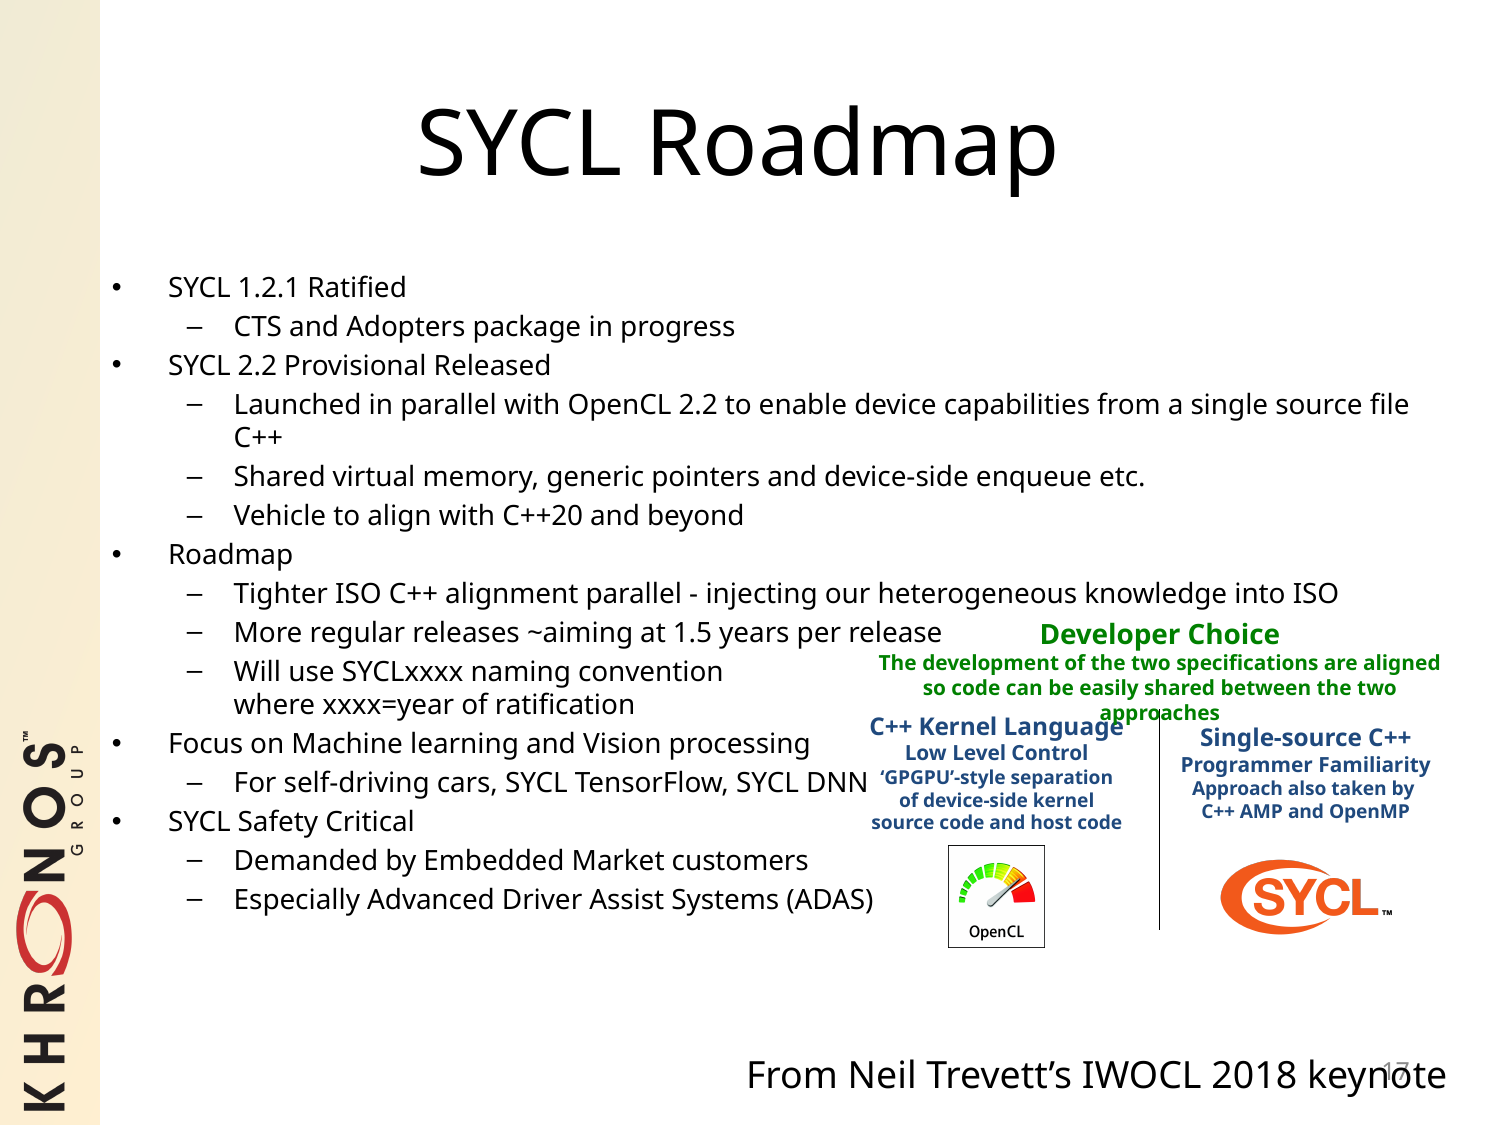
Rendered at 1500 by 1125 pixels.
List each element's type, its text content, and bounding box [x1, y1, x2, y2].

picture [947, 844, 1046, 949]
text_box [0, 0, 101, 1125]
picture [1201, 848, 1410, 944]
text_box C++ Kernel Language Low Level Control ‘GPGPU’-style separation of device-side kernel source code and host code [854, 703, 1139, 841]
title SYCL Roadmap [105, 45, 1425, 233]
text_box Developer Choice The development of the two specifications are aligned so code can be easily shared between the two approaches [855, 609, 1464, 733]
list SYCL 1.2.1 Ratified CTS and Adopters package in progress SYCL 2.2 Provisional Released Launched in parallel with OpenCL 2.2 to enable device capabilities from a single source file C++ Shared virtual memory, generic pointers and device-side enqueue etc. Vehicle to align with C++20 and beyond Roadmap Tighter ISO C++ alignment parallel - injecting our heterogeneous knowledge into ISO More regular releases ~aiming at 1.5 years per release Will use SYCLxxxx naming convention where xxxx=year of ratification Focus on Machine learning and Vision processing For self-driving cars, SYCL TensorFlow, SYCL DNN SYCL Safety Critical Demanded by Embedded Market customers Especially Advanced Driver Assist Systems (ADAS) [105, 262, 1447, 1005]
text_box From Neil Trevett’s IWOCL 2018 keynote [731, 1044, 1464, 1104]
text_box Single-source C++ Programmer Familiarity Approach also taken by C++ AMP and OpenMP [1165, 733, 1452, 830]
slide_number 17 [1074, 1042, 1425, 1103]
